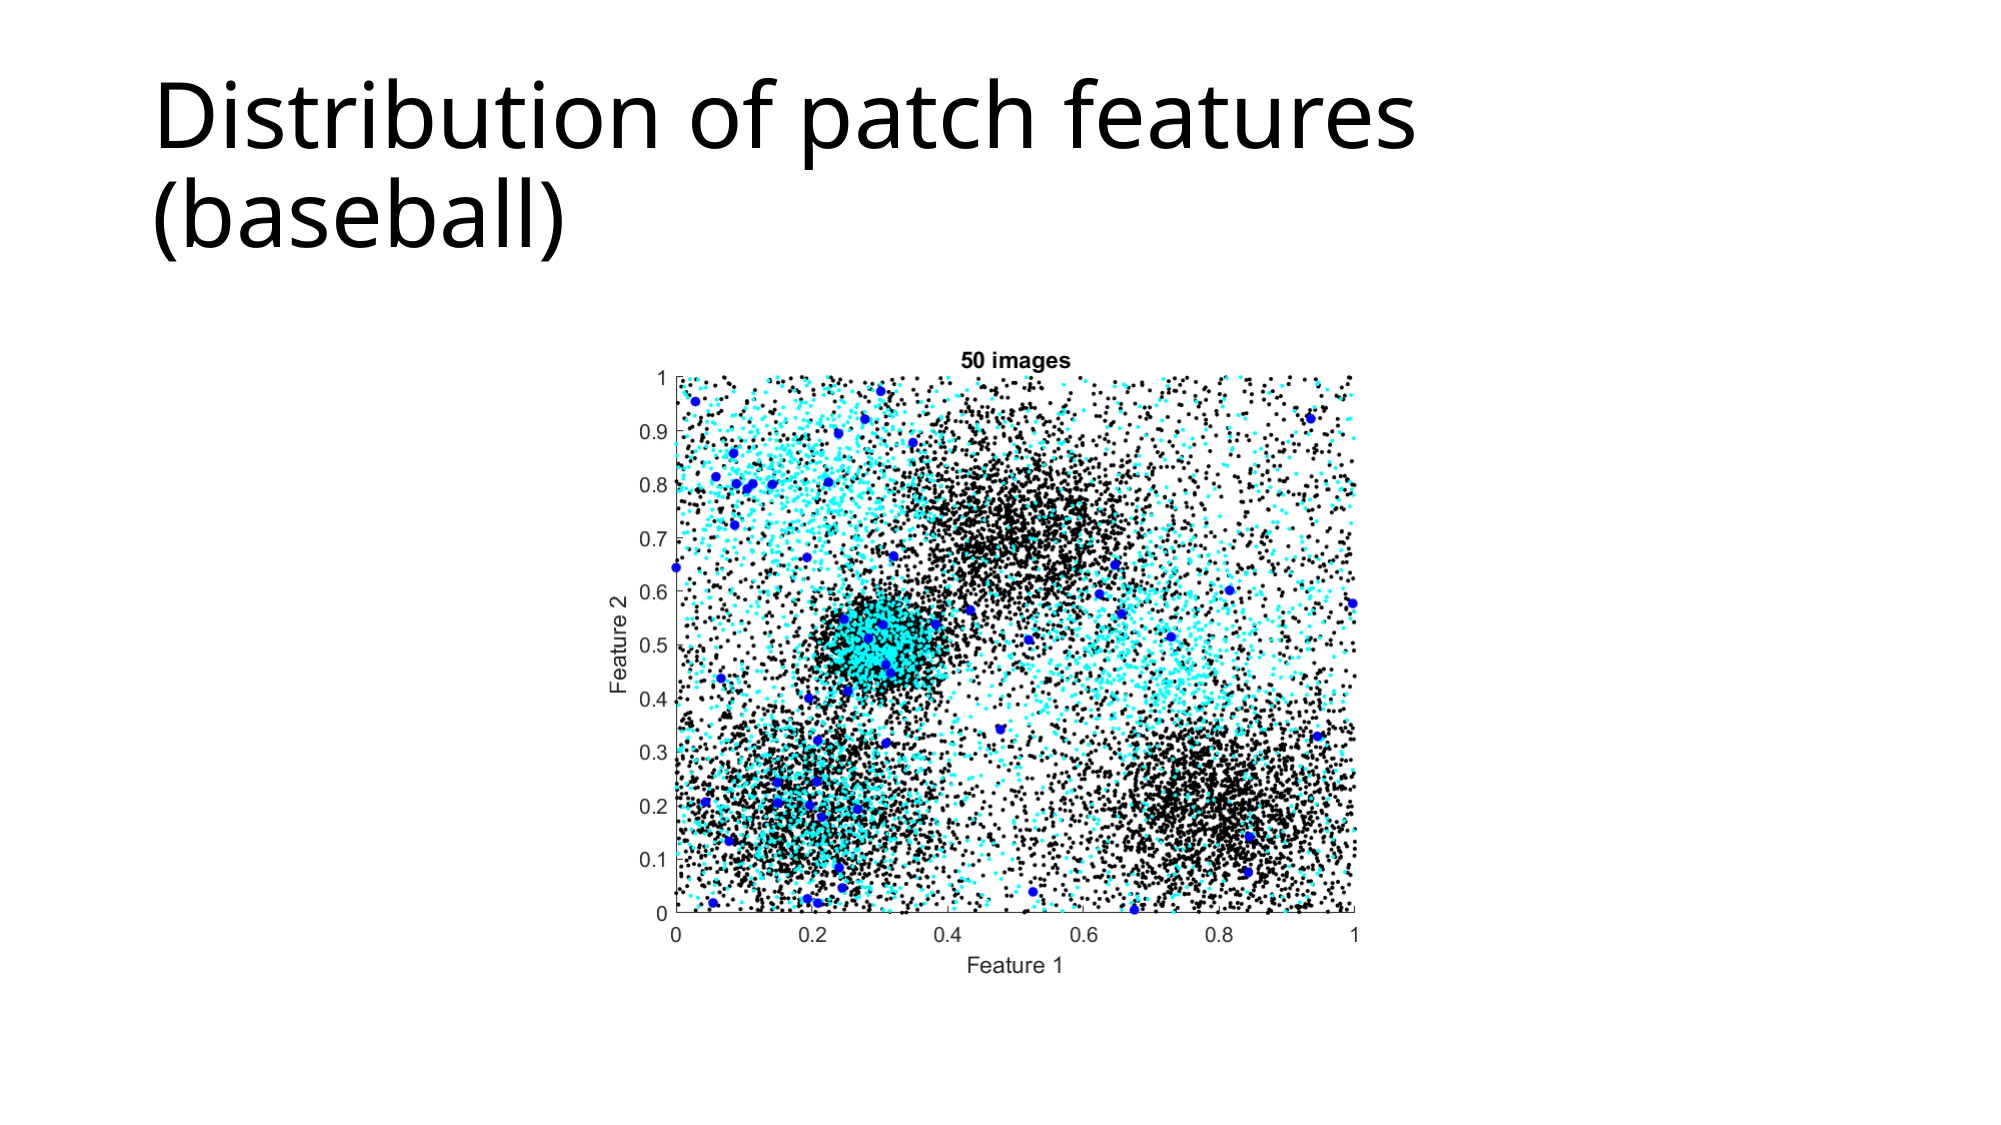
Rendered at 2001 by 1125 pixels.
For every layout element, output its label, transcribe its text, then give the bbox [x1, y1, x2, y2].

title Distribution of patch features (baseball) [137, 59, 1863, 278]
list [562, 328, 1438, 985]
